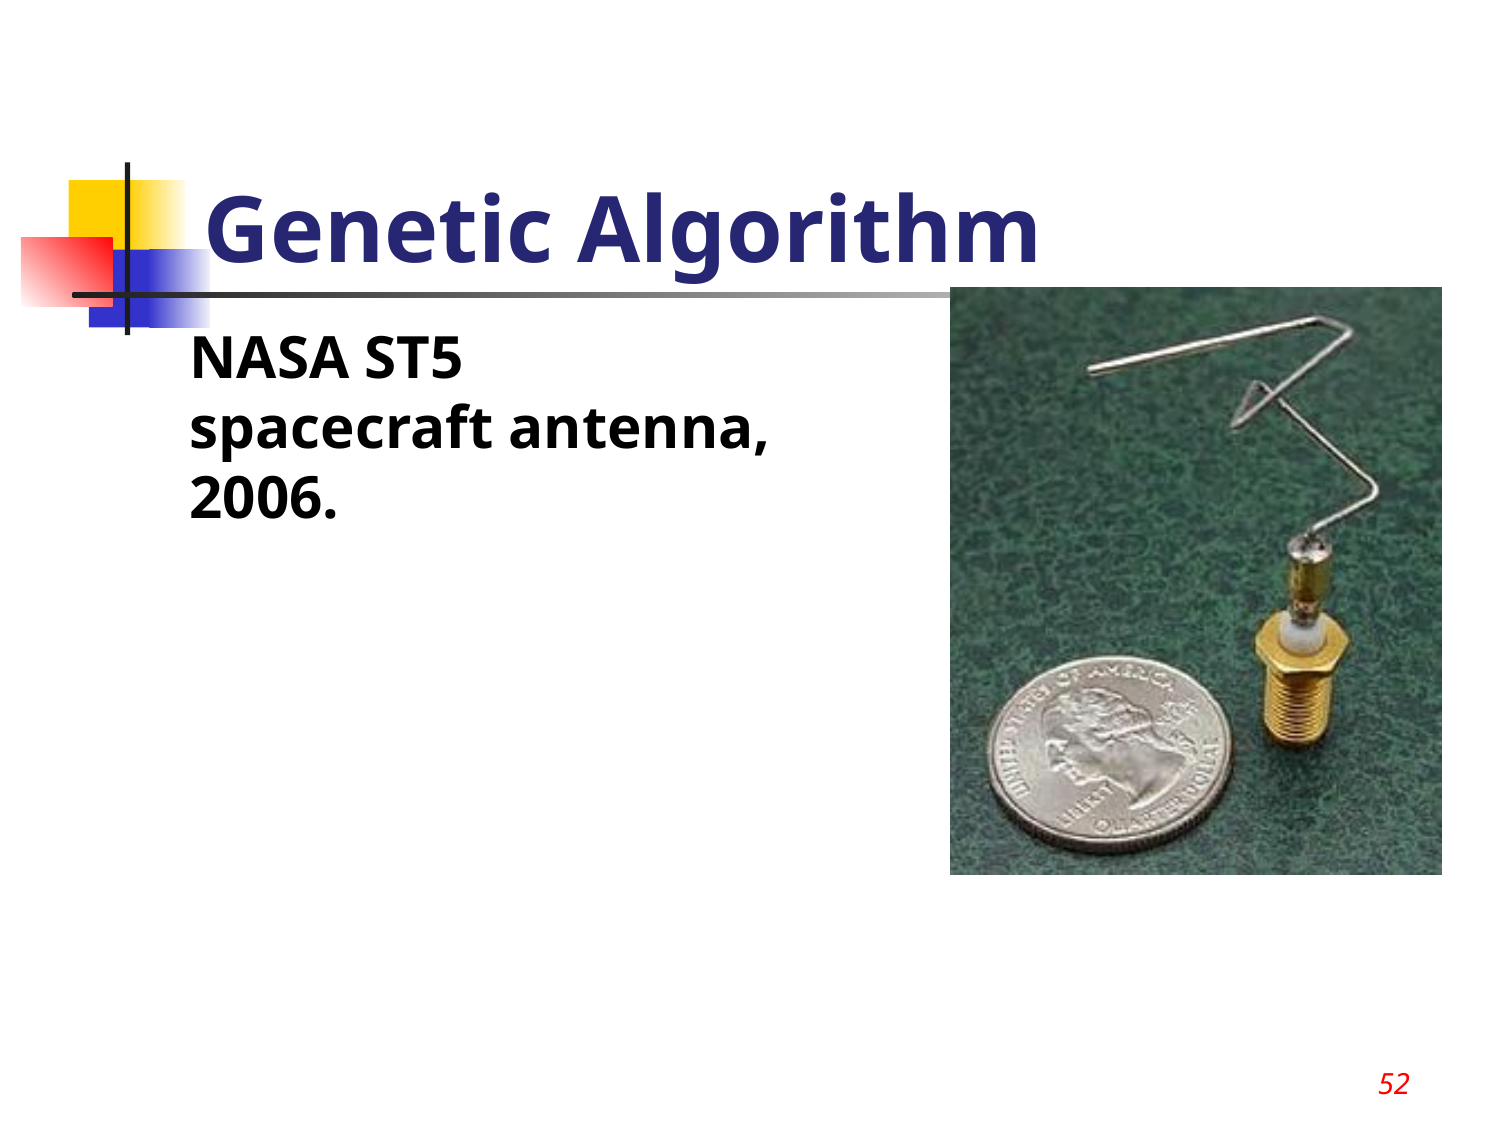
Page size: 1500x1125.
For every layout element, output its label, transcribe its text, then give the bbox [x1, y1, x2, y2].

slide_number 52 [1112, 1037, 1426, 1113]
picture [949, 287, 1442, 876]
text_box NASA ST5 spacecraft antenna, 2006. [174, 312, 825, 538]
title Genetic Algorithm [188, 101, 1468, 289]
